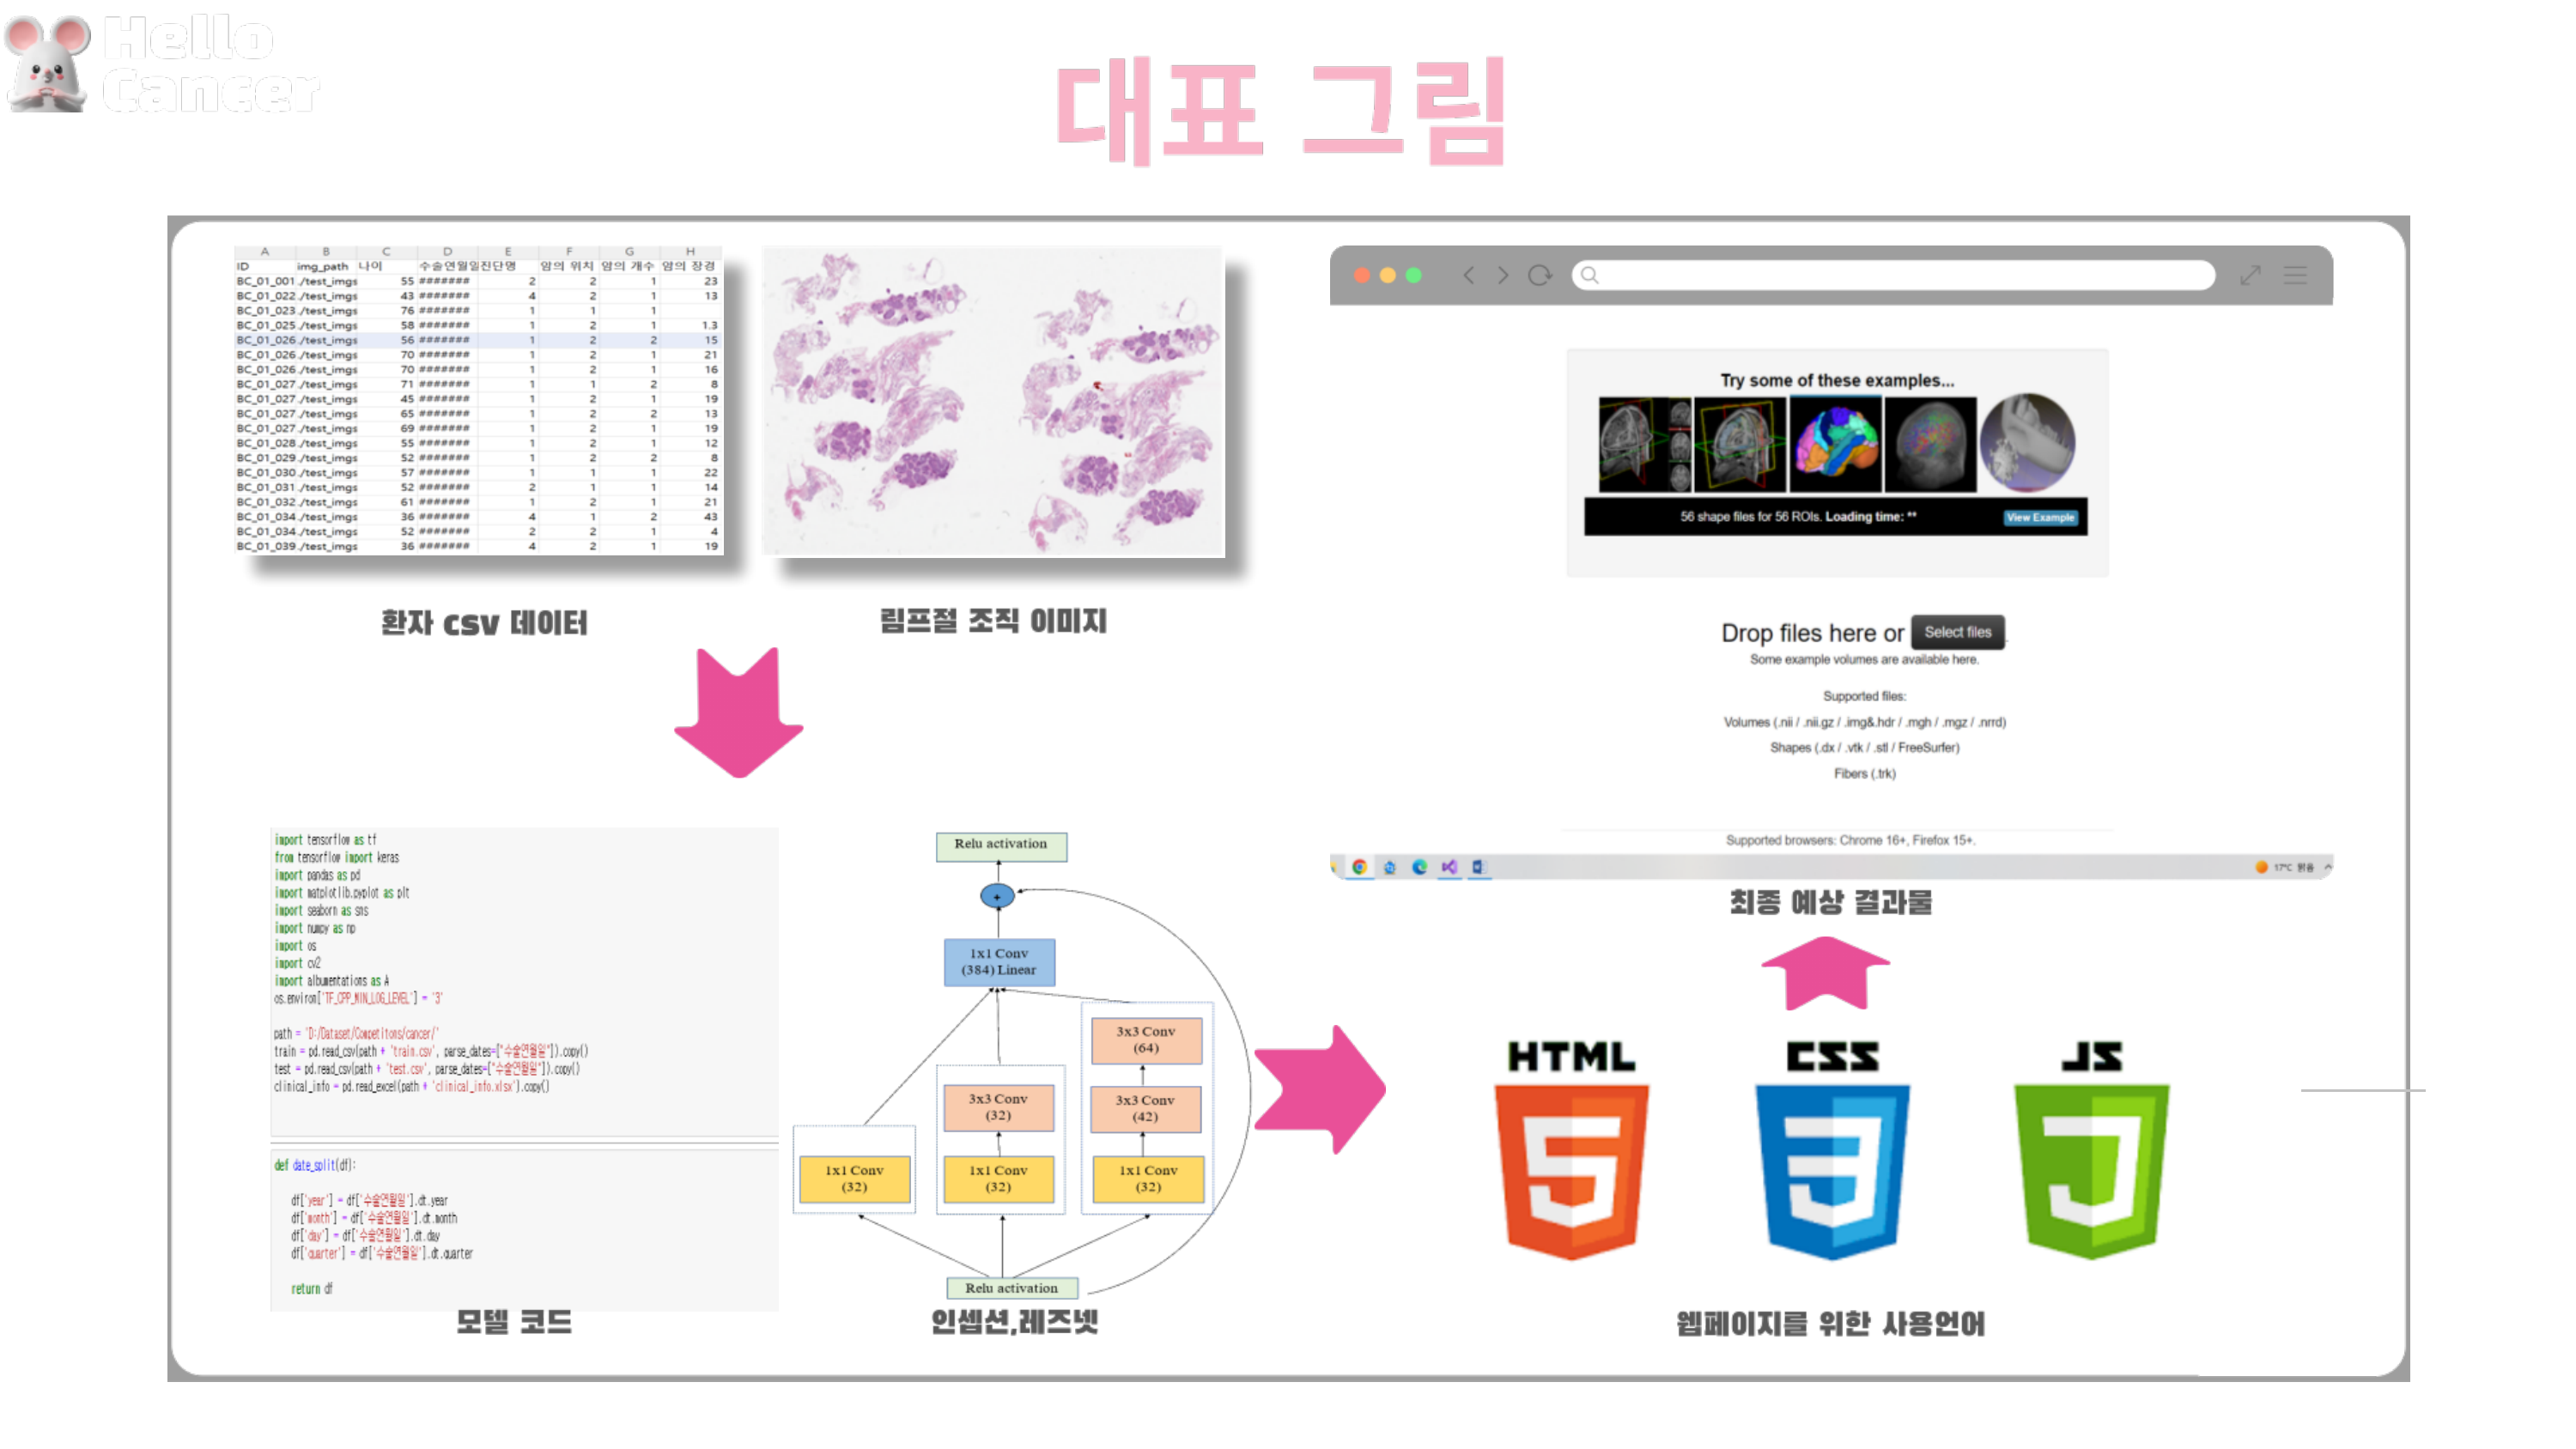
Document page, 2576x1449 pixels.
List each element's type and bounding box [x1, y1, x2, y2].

text_box [673, 647, 804, 778]
picture [830, 1298, 1117, 1349]
picture [1647, 878, 1950, 929]
text_box [1329, 246, 2335, 882]
text_box [792, 827, 1256, 1309]
text_box [234, 246, 724, 555]
text_box [1364, 1024, 2301, 1280]
text_box [167, 215, 2410, 1382]
text_box [270, 827, 779, 1312]
text_box [762, 246, 1225, 558]
picture [300, 598, 605, 651]
text_box [1255, 1025, 1386, 1155]
text_box [3, 3, 339, 132]
text_box [1789, 936, 1863, 1038]
picture [808, 597, 1125, 647]
text_box [2306, 1089, 2426, 1093]
picture [10, 0, 1566, 730]
picture [330, 1298, 588, 1349]
picture [1647, 1300, 2003, 1350]
